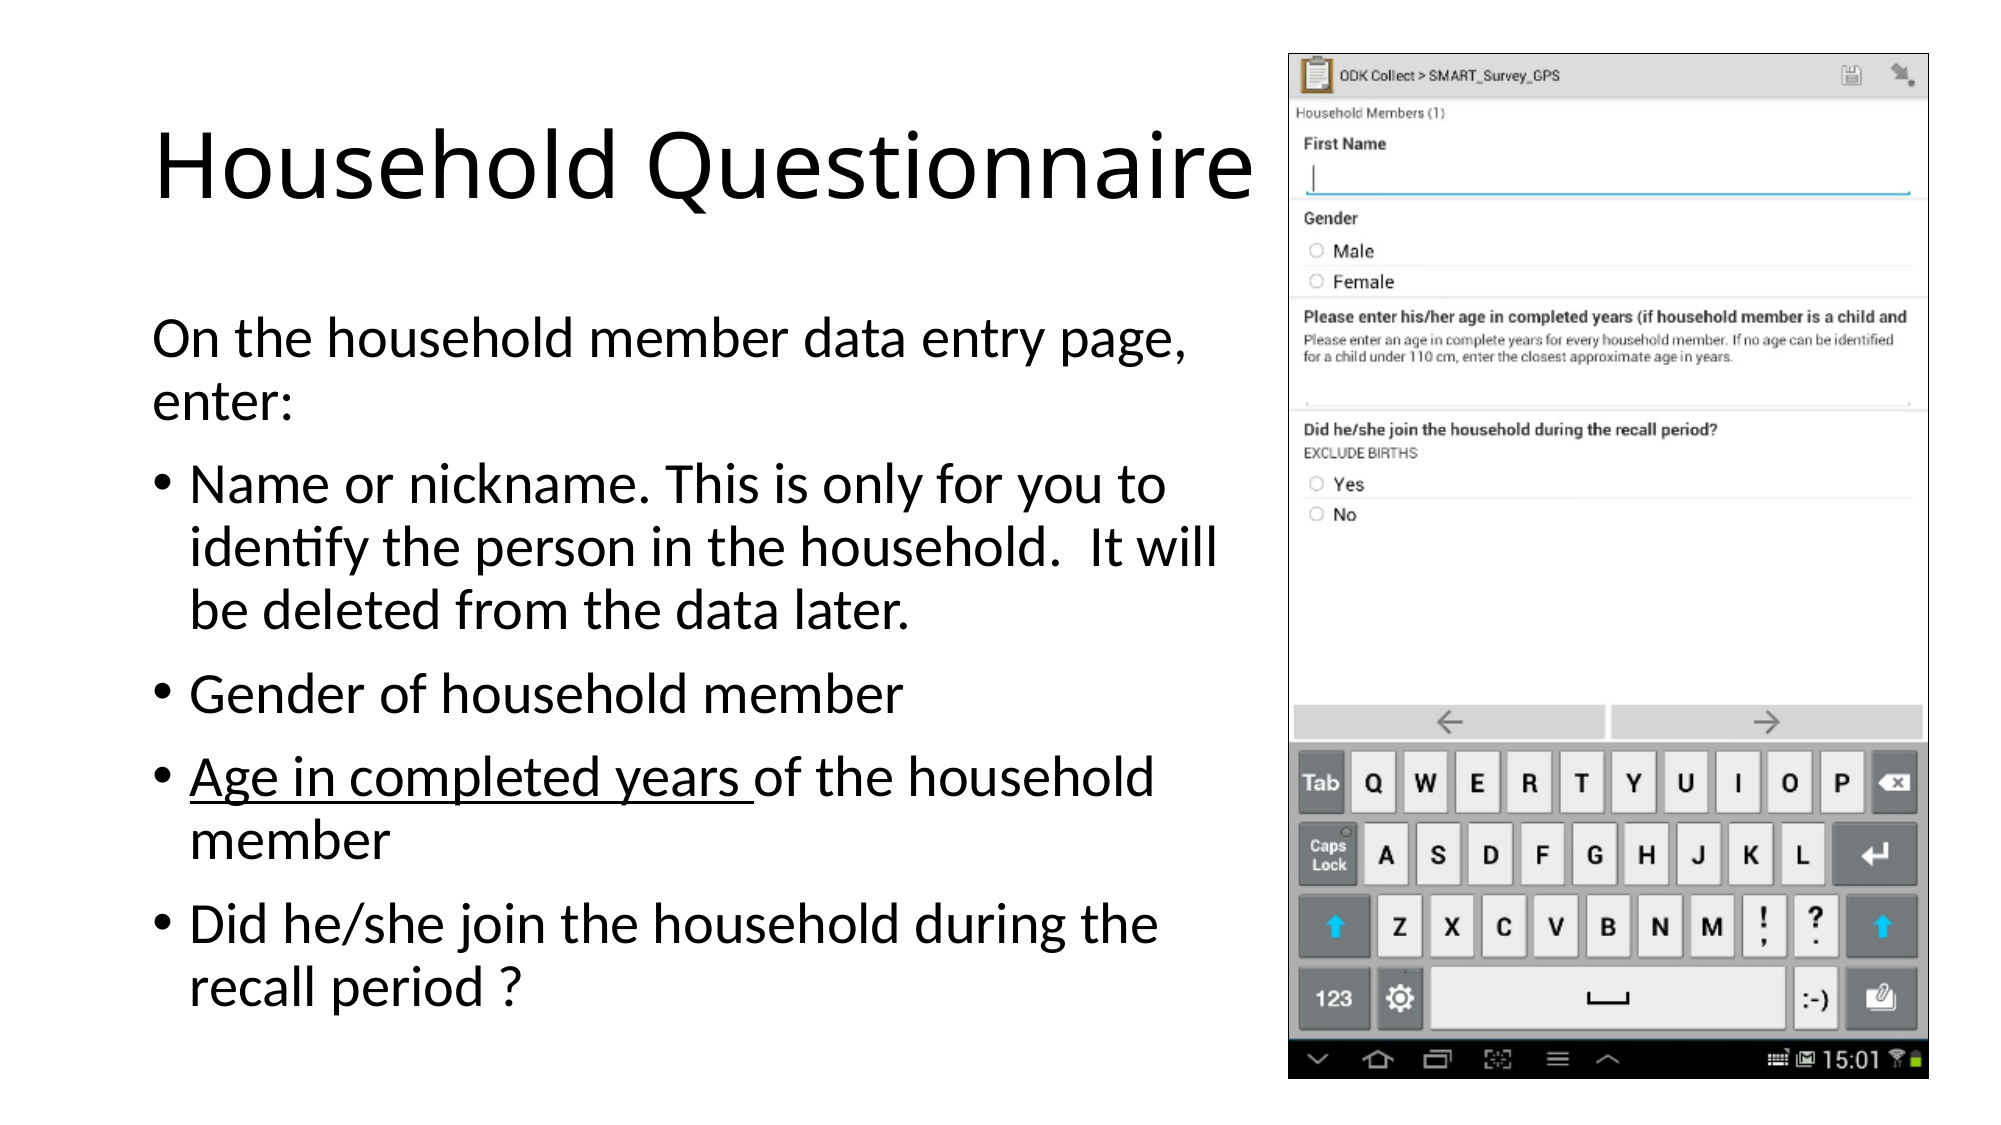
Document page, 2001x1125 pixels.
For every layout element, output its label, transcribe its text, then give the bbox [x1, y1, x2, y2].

list On the household member data entry page, enter: Name or nickname. This is only for you to identify the person in the household. It will be deleted from the data later. Gender of household member Age in completed years of the household member Did he/she join the household during the recall period ? [137, 299, 1285, 1041]
title Household Questionnaire [137, 59, 1288, 278]
picture [1288, 53, 1929, 1079]
